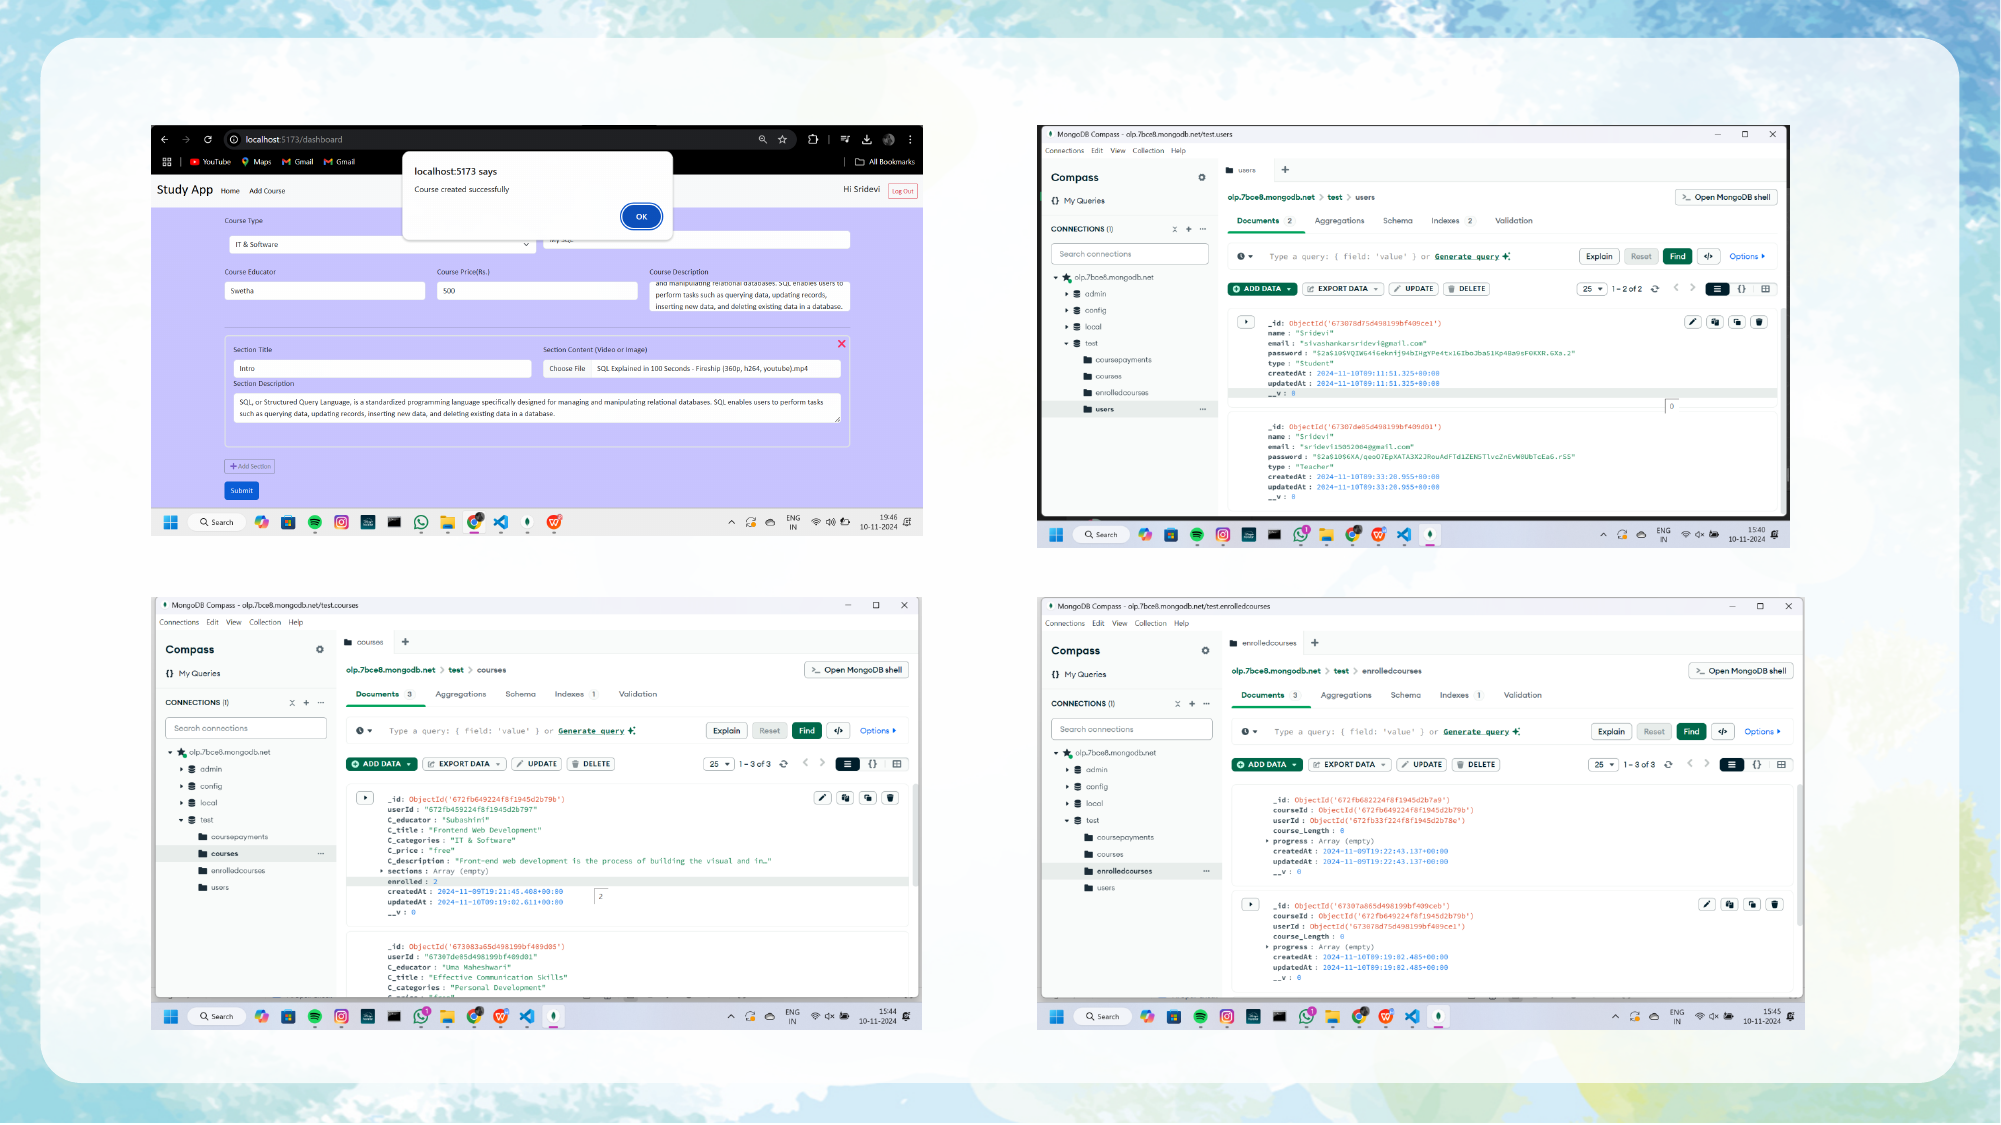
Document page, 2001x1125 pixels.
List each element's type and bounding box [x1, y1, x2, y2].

text_box [0, 0, 2000, 1123]
picture [151, 124, 923, 536]
picture [151, 597, 922, 1030]
picture [1037, 125, 1790, 549]
picture [1037, 597, 1805, 1030]
